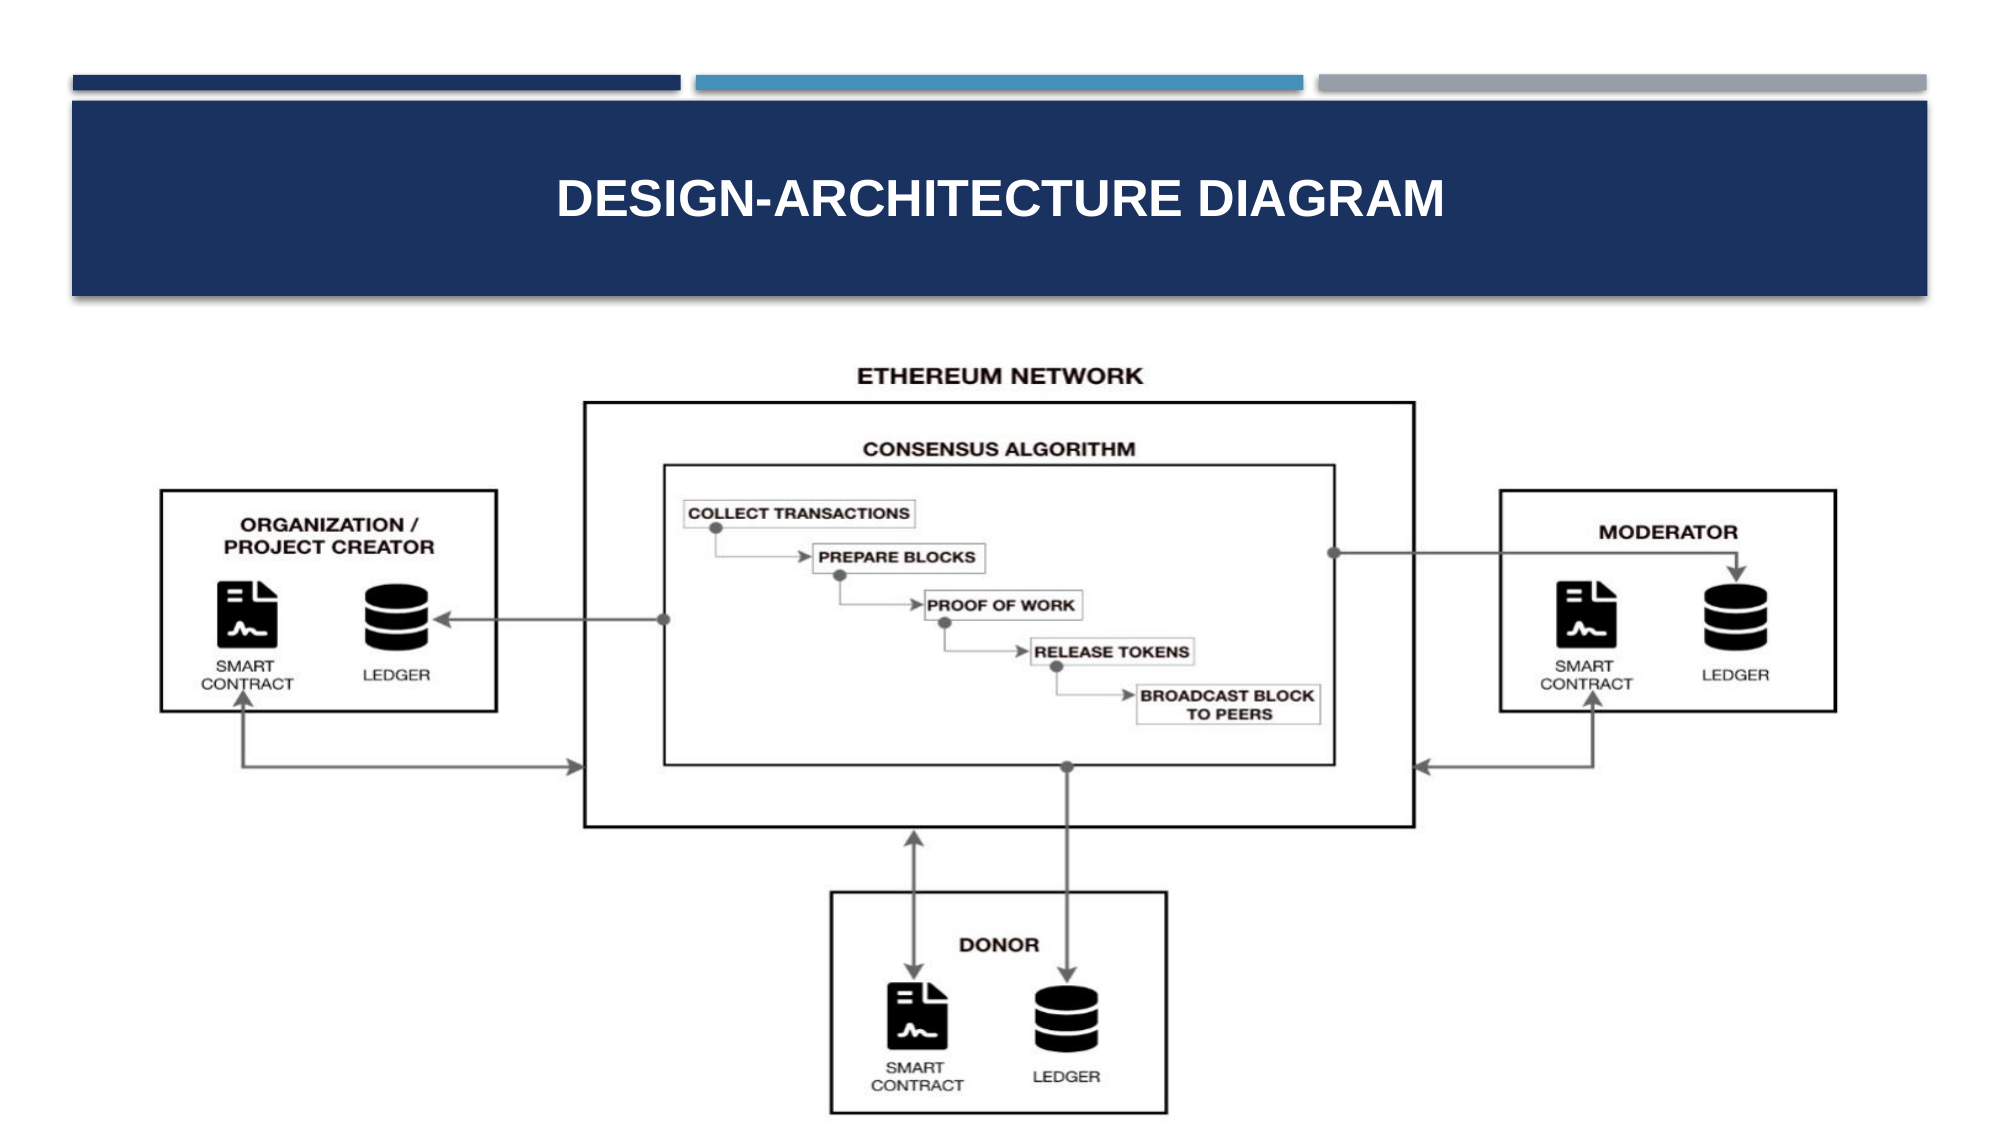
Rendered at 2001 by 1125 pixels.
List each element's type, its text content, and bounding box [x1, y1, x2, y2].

title DESIGN-architecture diagram [96, 67, 1906, 234]
picture [148, 339, 1851, 1125]
